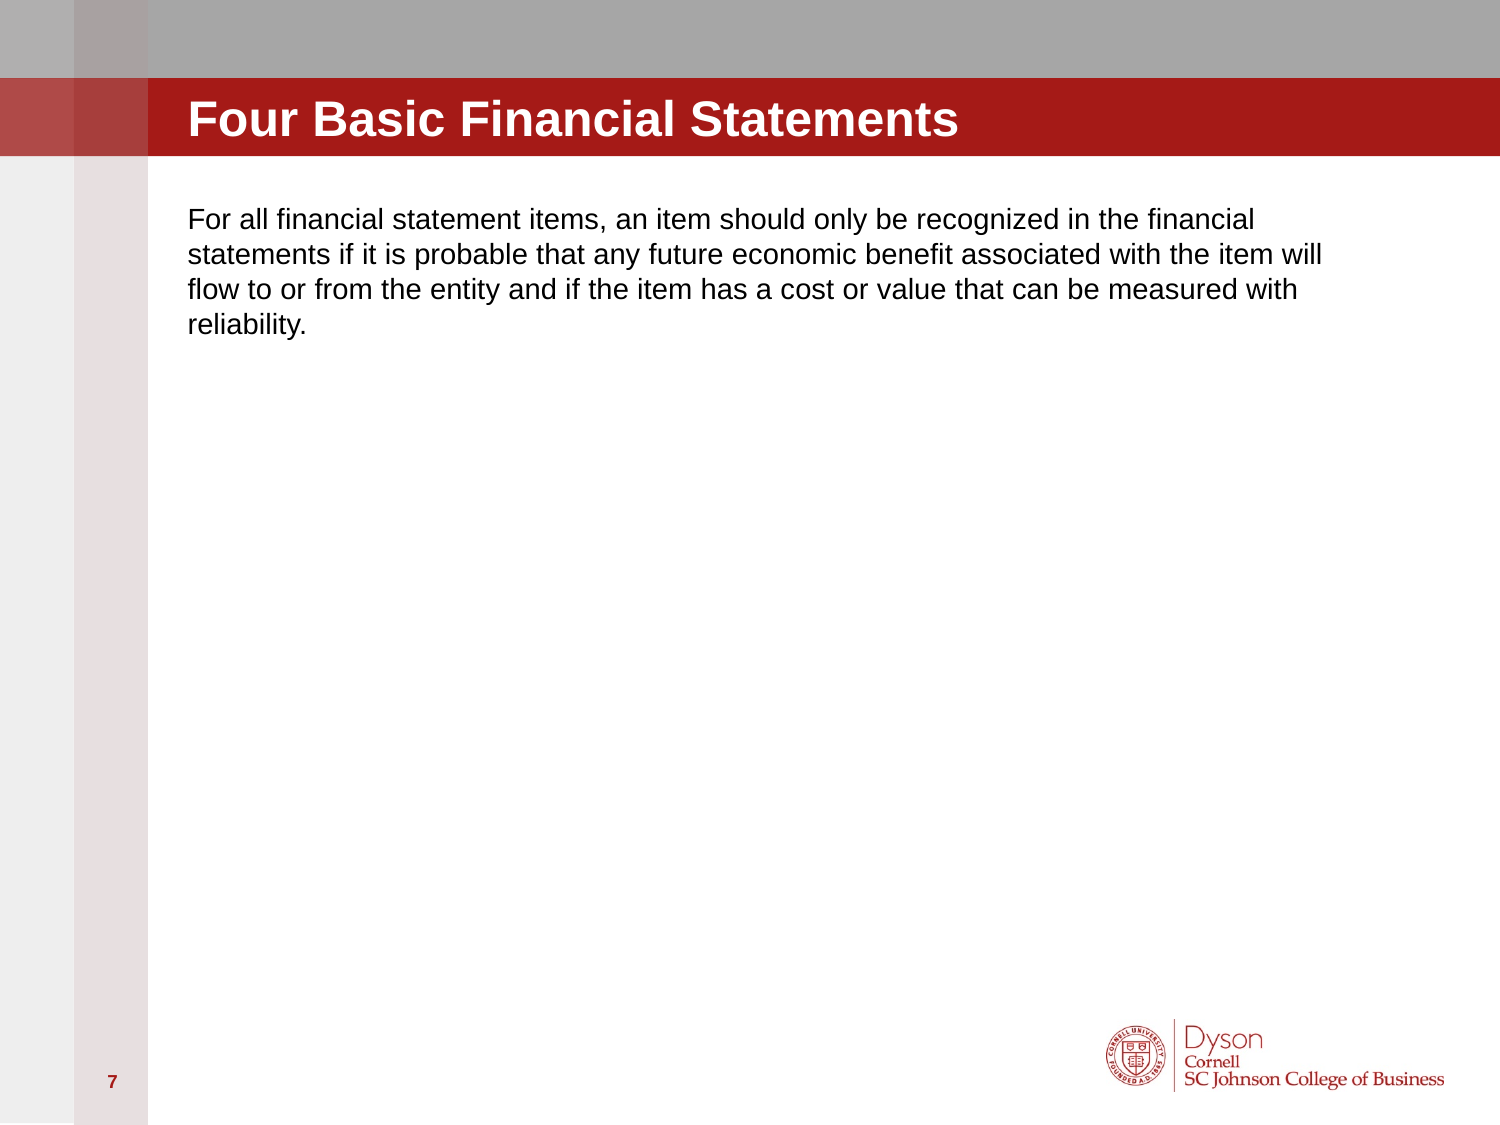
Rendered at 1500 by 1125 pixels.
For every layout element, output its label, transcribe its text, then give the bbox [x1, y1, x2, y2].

picture [1106, 1019, 1444, 1092]
list For all financial statement items, an item should only be recognized in the financial statements if it is probable that any future economic benefit associated with the item will flow to or from the entity and if the item has a cost or value that can be measured with reliability. [187, 200, 1350, 963]
slide_number 7 [74, 1062, 151, 1125]
title Four Basic Financial Statements [187, 46, 1169, 147]
